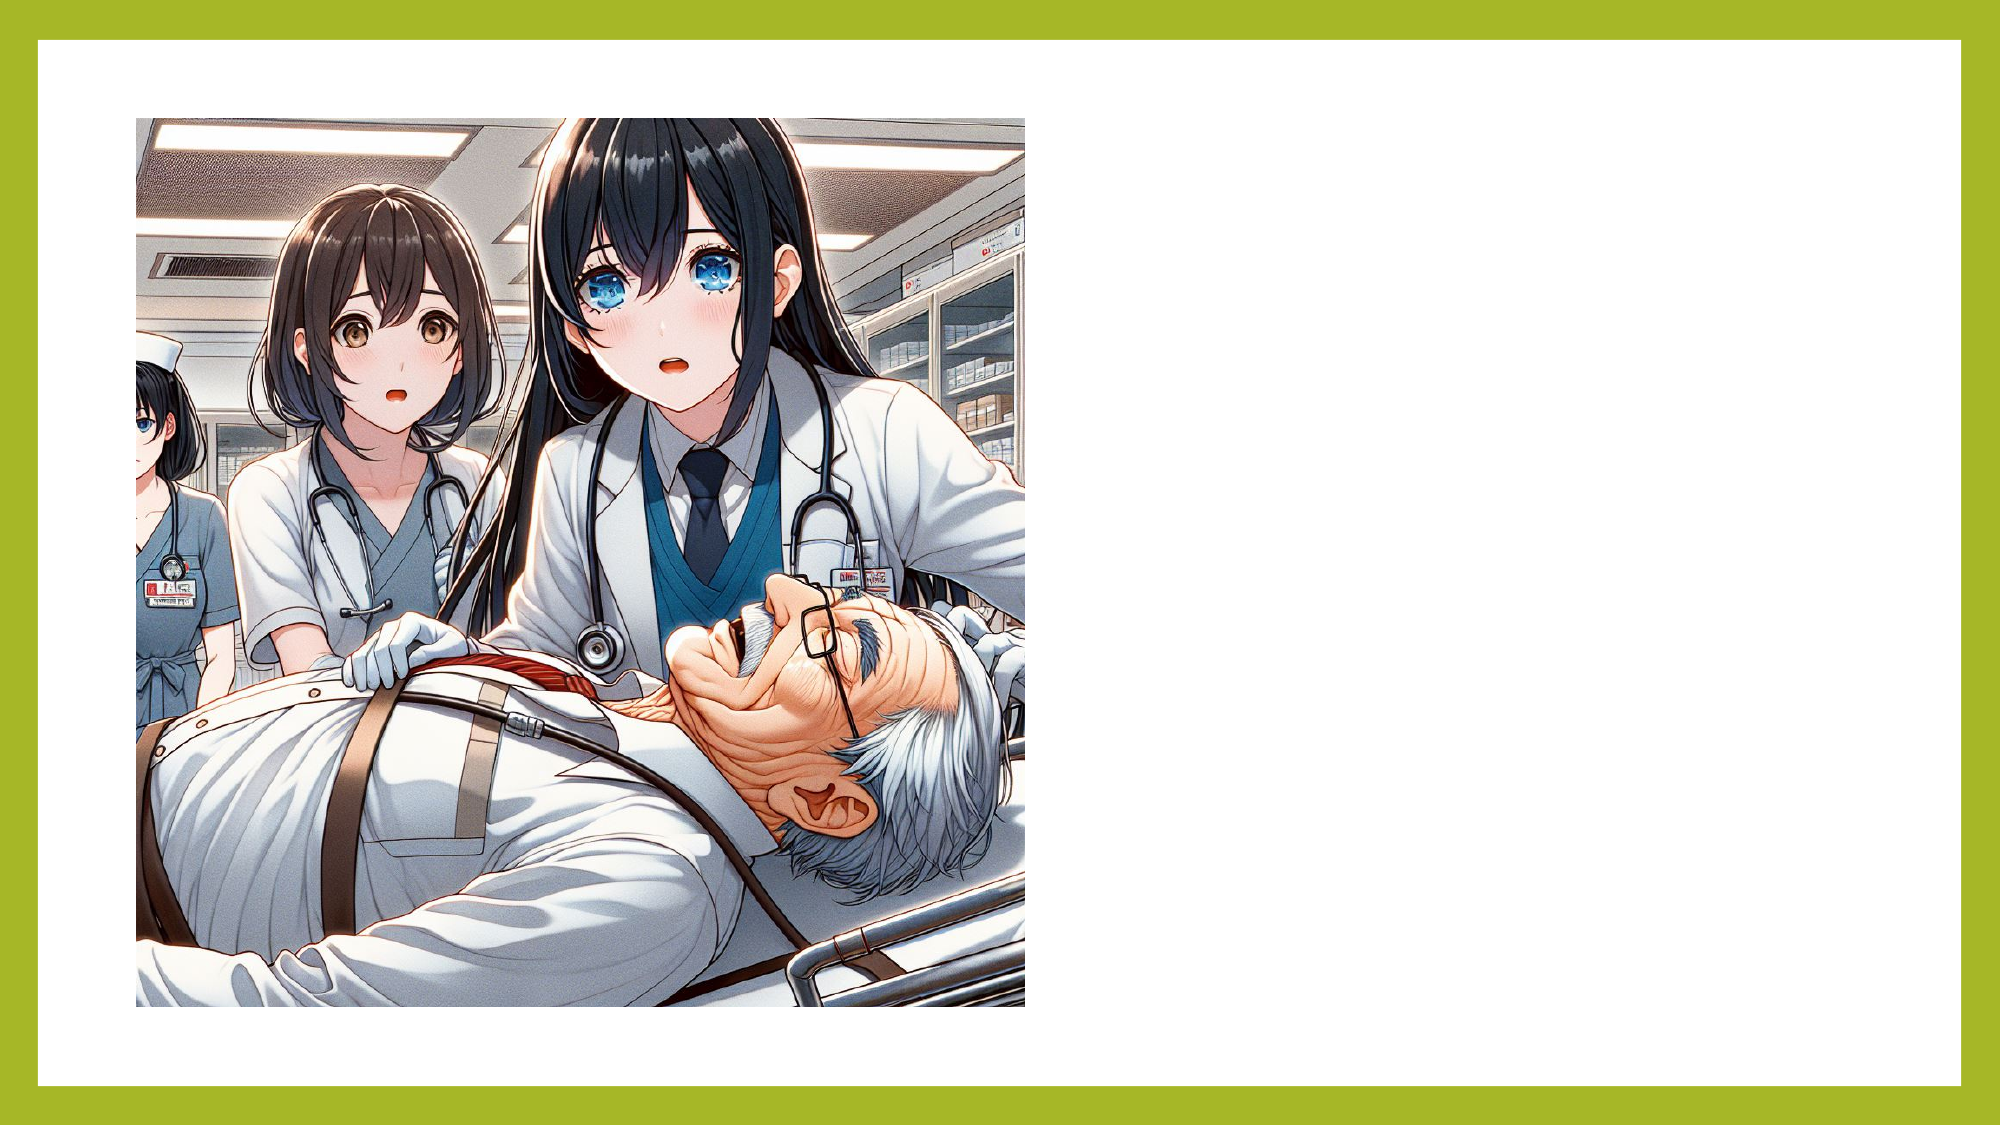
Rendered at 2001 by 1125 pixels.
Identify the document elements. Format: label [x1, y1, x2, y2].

picture [136, 117, 1026, 1008]
